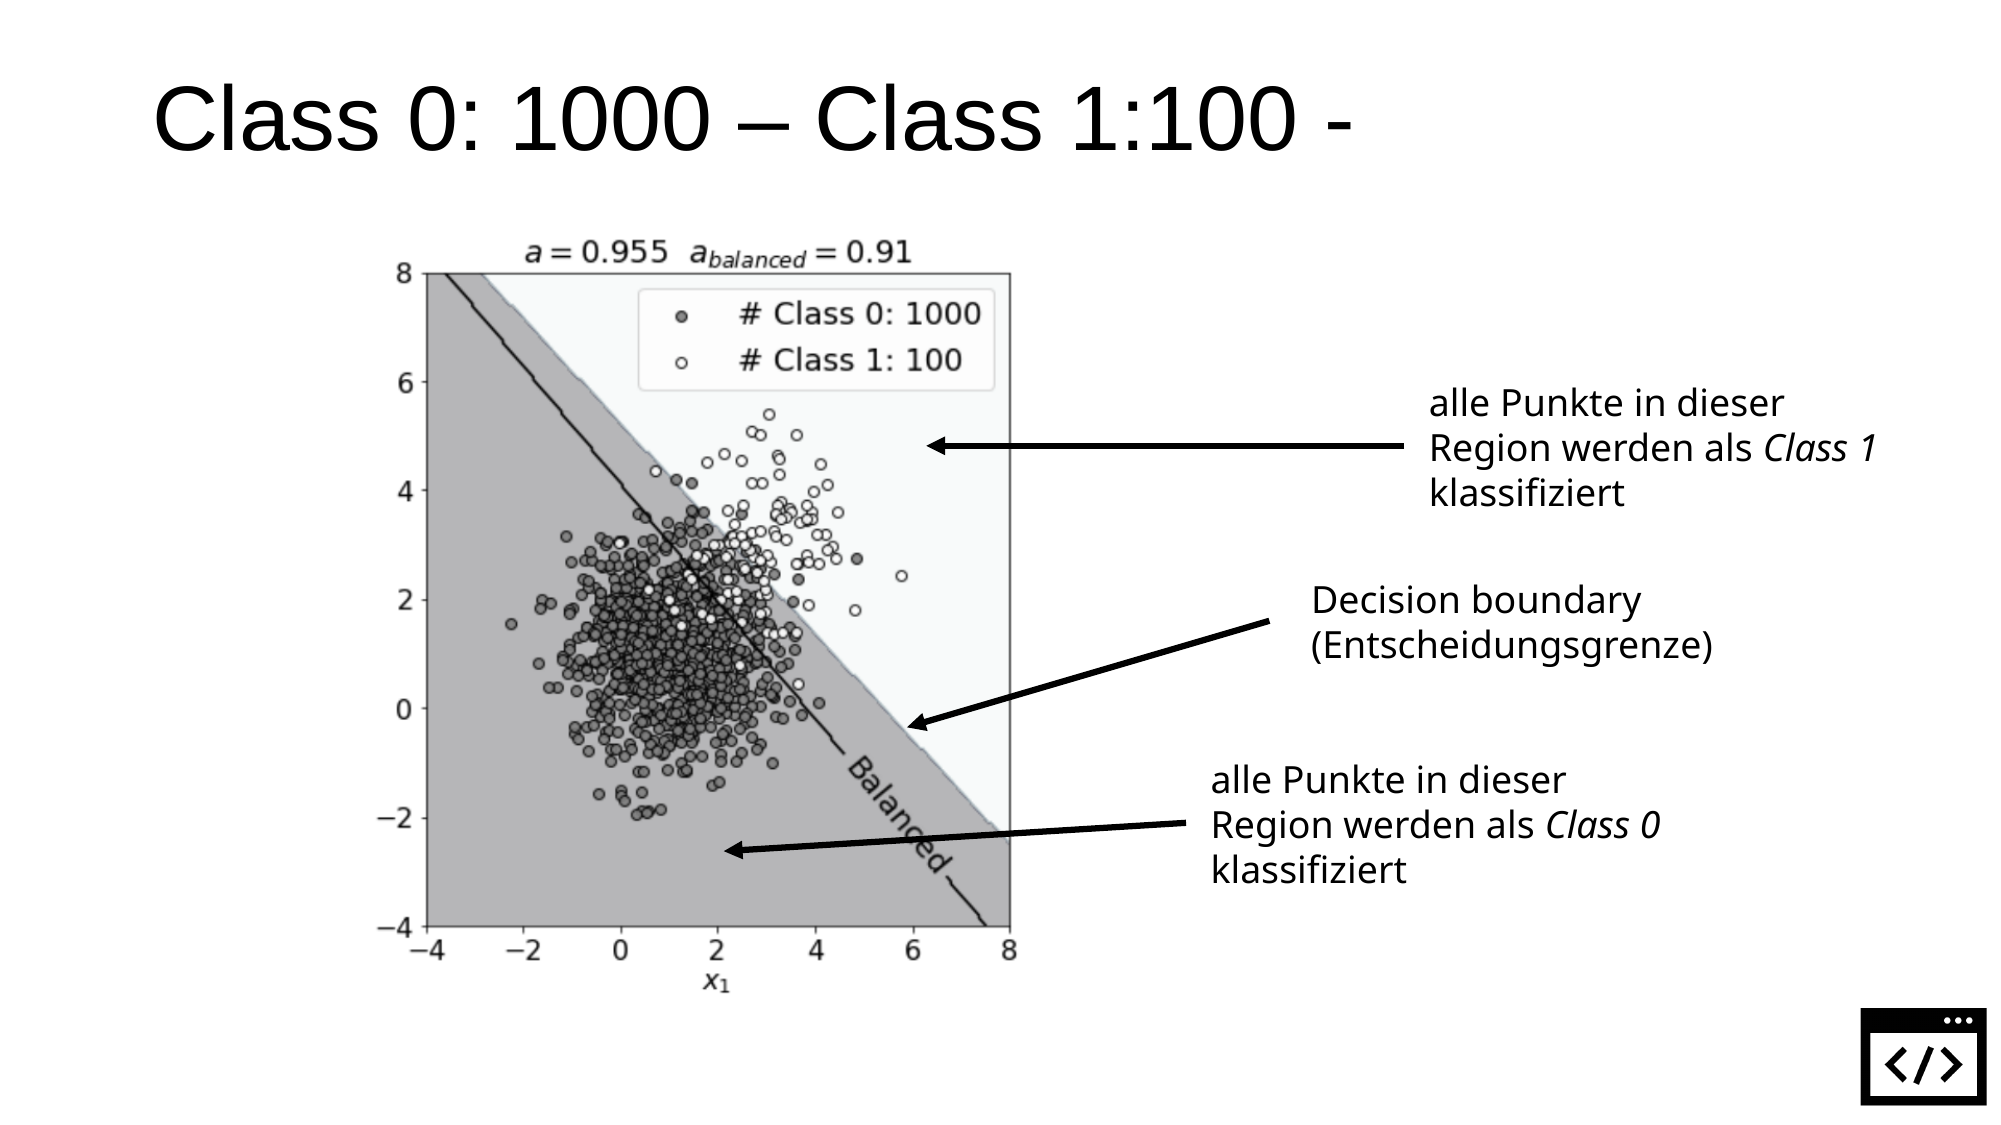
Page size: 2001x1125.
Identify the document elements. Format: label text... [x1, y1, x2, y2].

picture [374, 231, 1025, 1013]
text_box alle Punkte in dieser Region werden als Class 1 klassifiziert [1413, 371, 1924, 521]
text_box alle Punkte in dieser Region werden als Class 0 klassifiziert [1195, 748, 1706, 898]
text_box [723, 822, 1187, 852]
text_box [906, 620, 1270, 728]
picture [1848, 981, 1999, 1125]
text_box Decision boundary (Entscheidungsgrenze) [1296, 568, 1806, 674]
